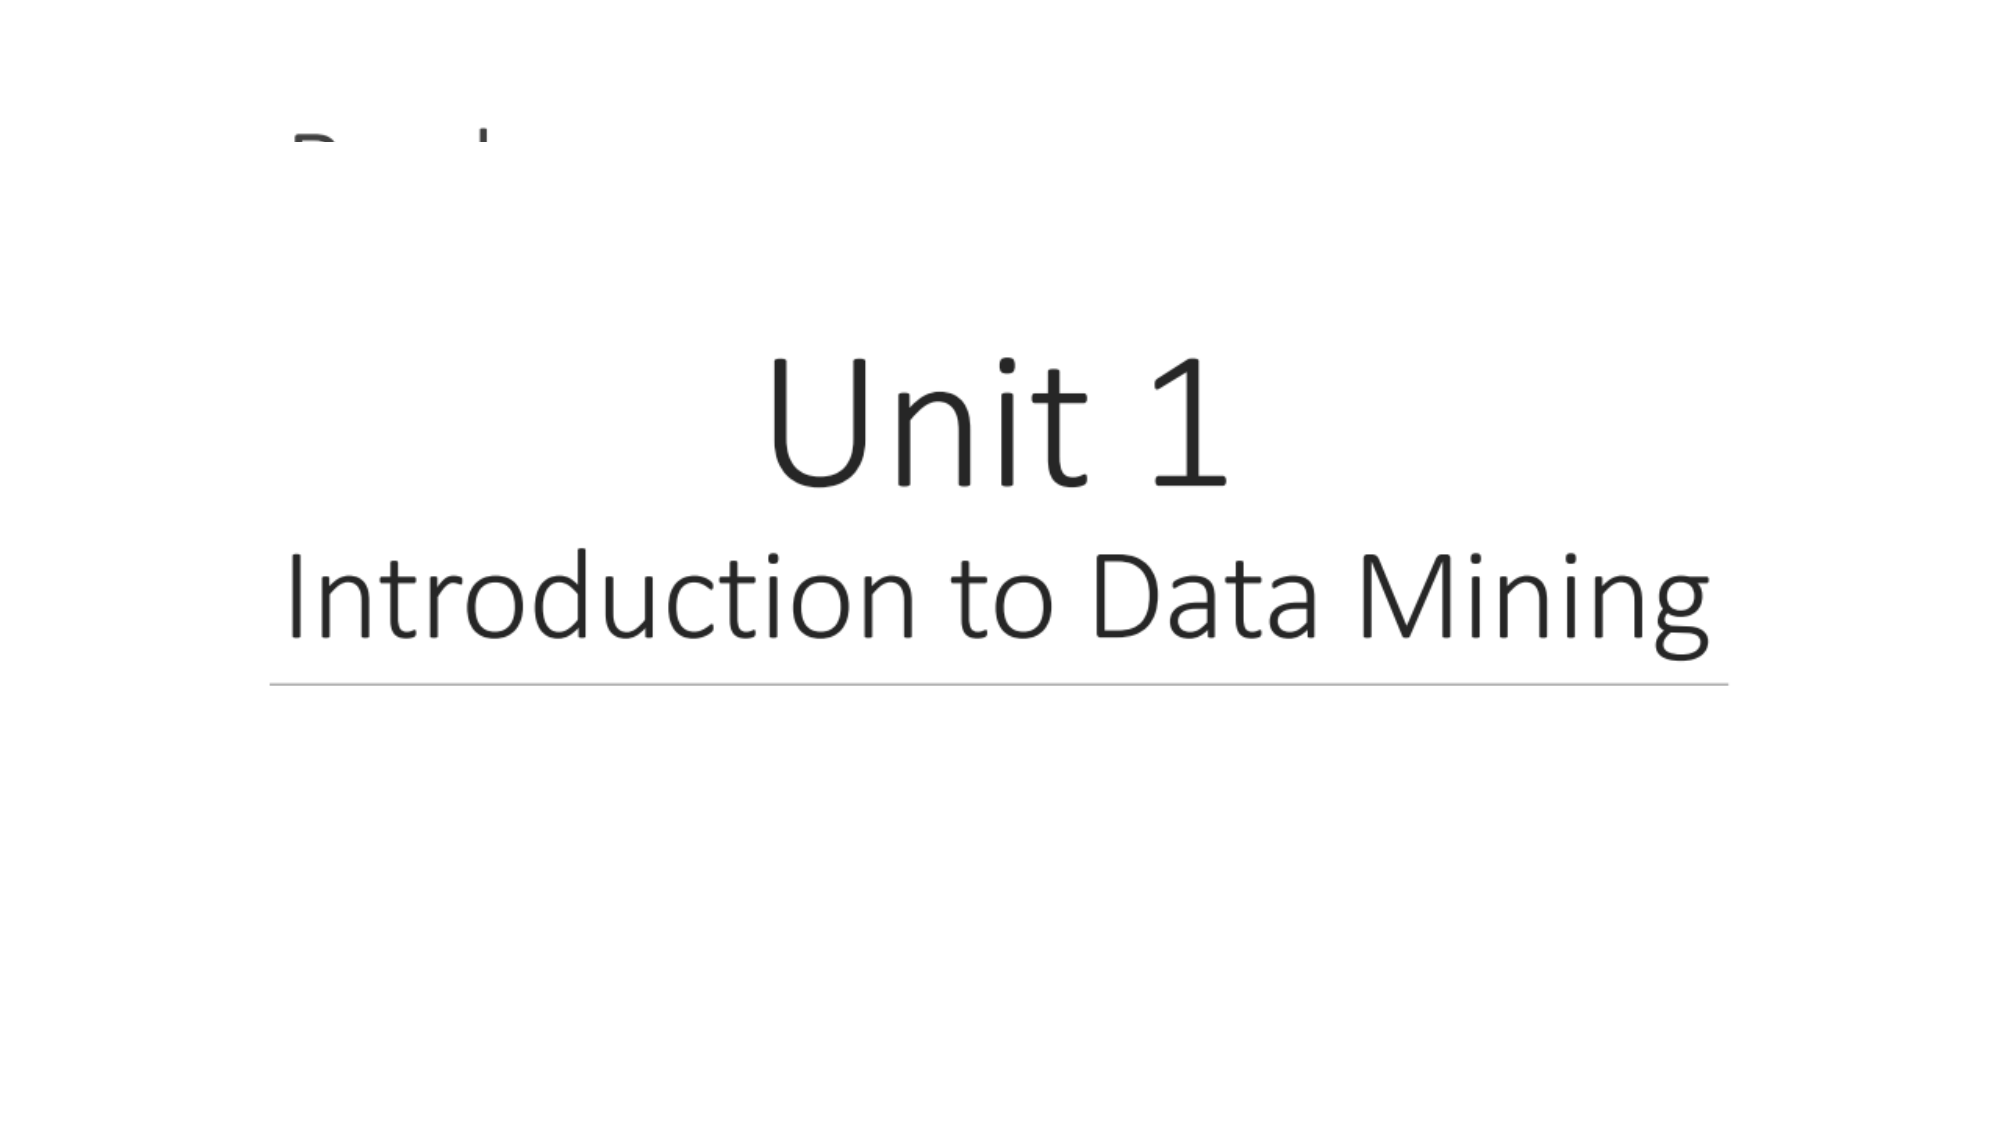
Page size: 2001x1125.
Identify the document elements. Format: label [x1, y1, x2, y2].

picture [154, 76, 1846, 1049]
